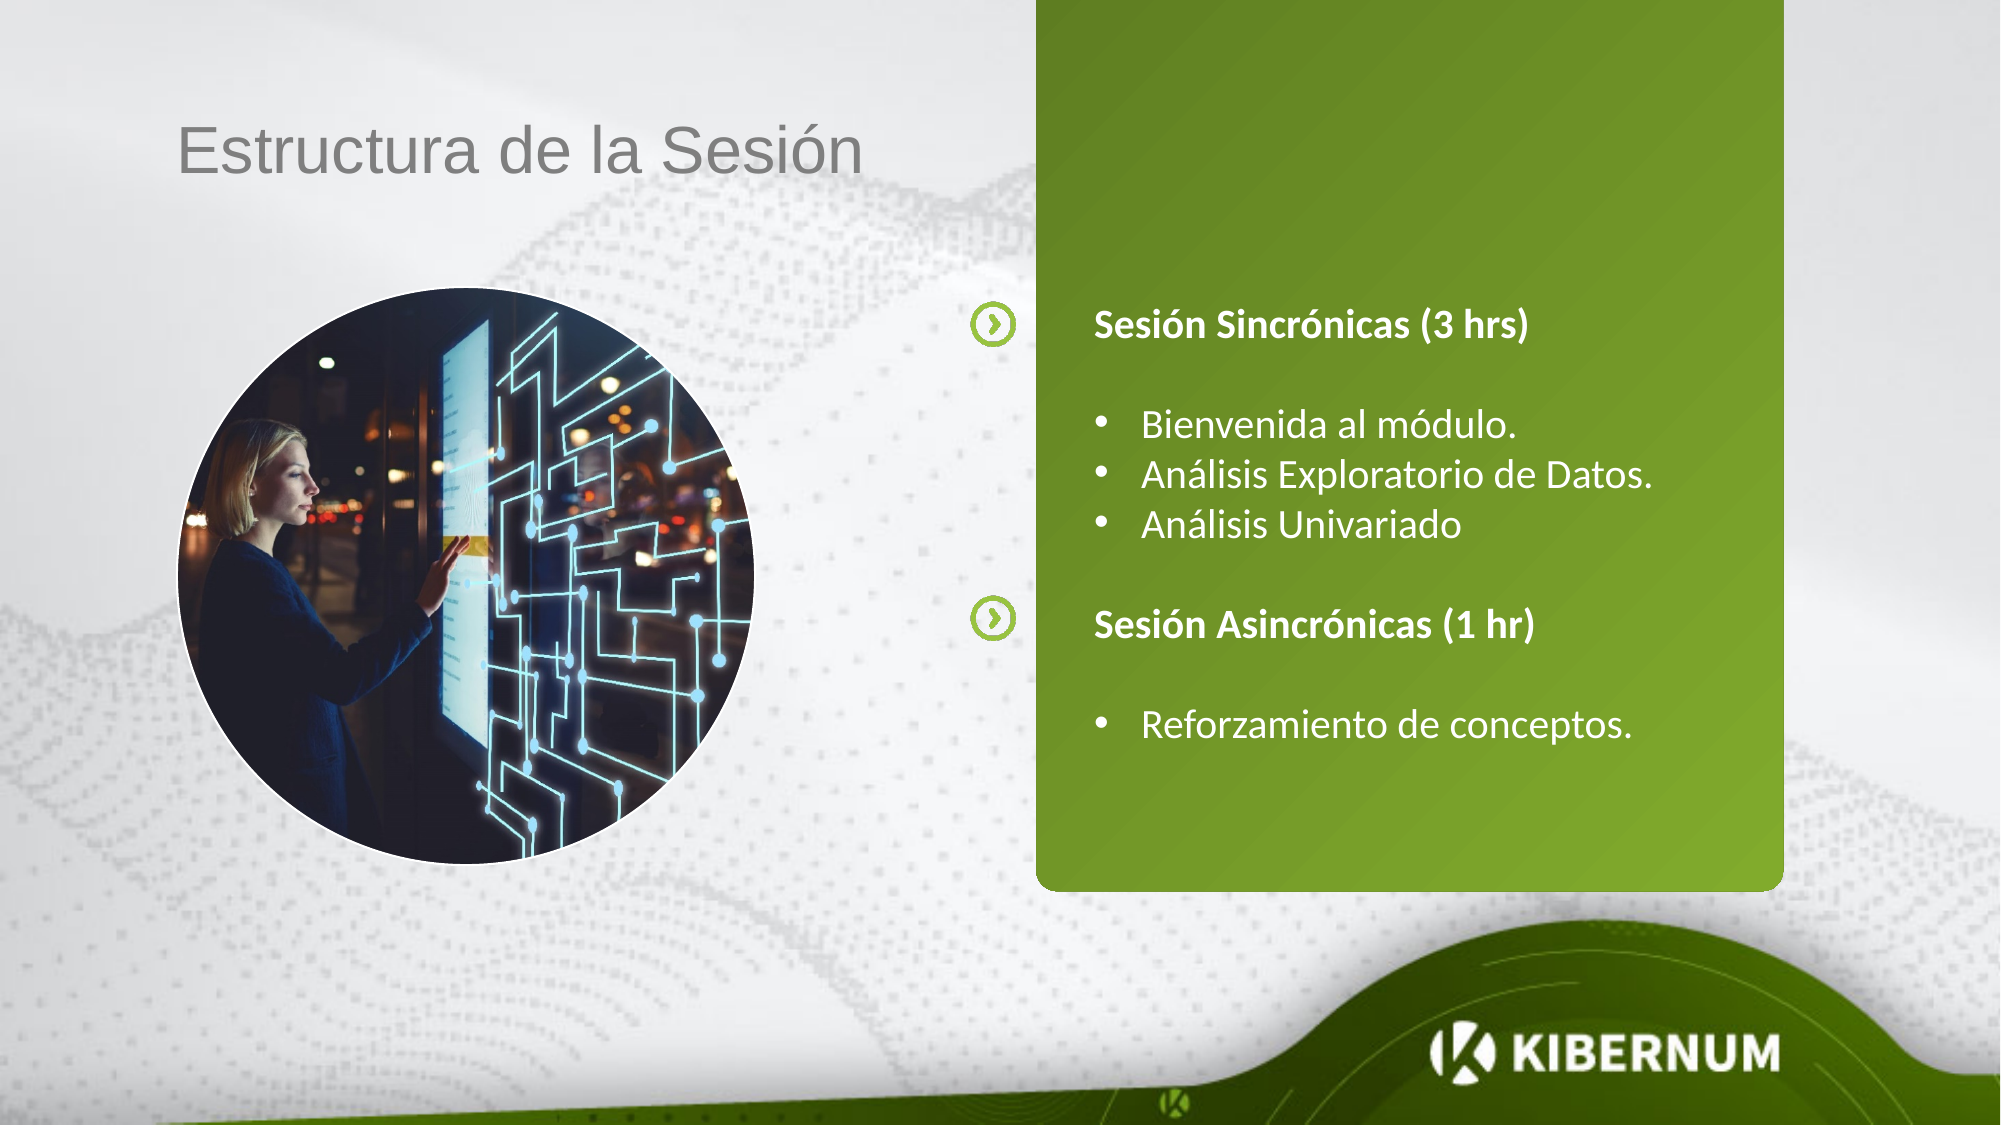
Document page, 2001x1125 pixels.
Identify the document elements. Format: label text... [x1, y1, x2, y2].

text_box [176, 286, 756, 883]
text_box Sesión Sincrónicas (3 hrs) Bienvenida al módulo. Análisis Exploratorio de Datos. Análisis Univariado Sesión Asincrónicas (1 hr) Reforzamiento de conceptos. [1079, 289, 1728, 755]
text_box [1036, 0, 1784, 892]
picture [0, 0, 2001, 1125]
text_box Estructura de la Sesión [161, 69, 896, 235]
